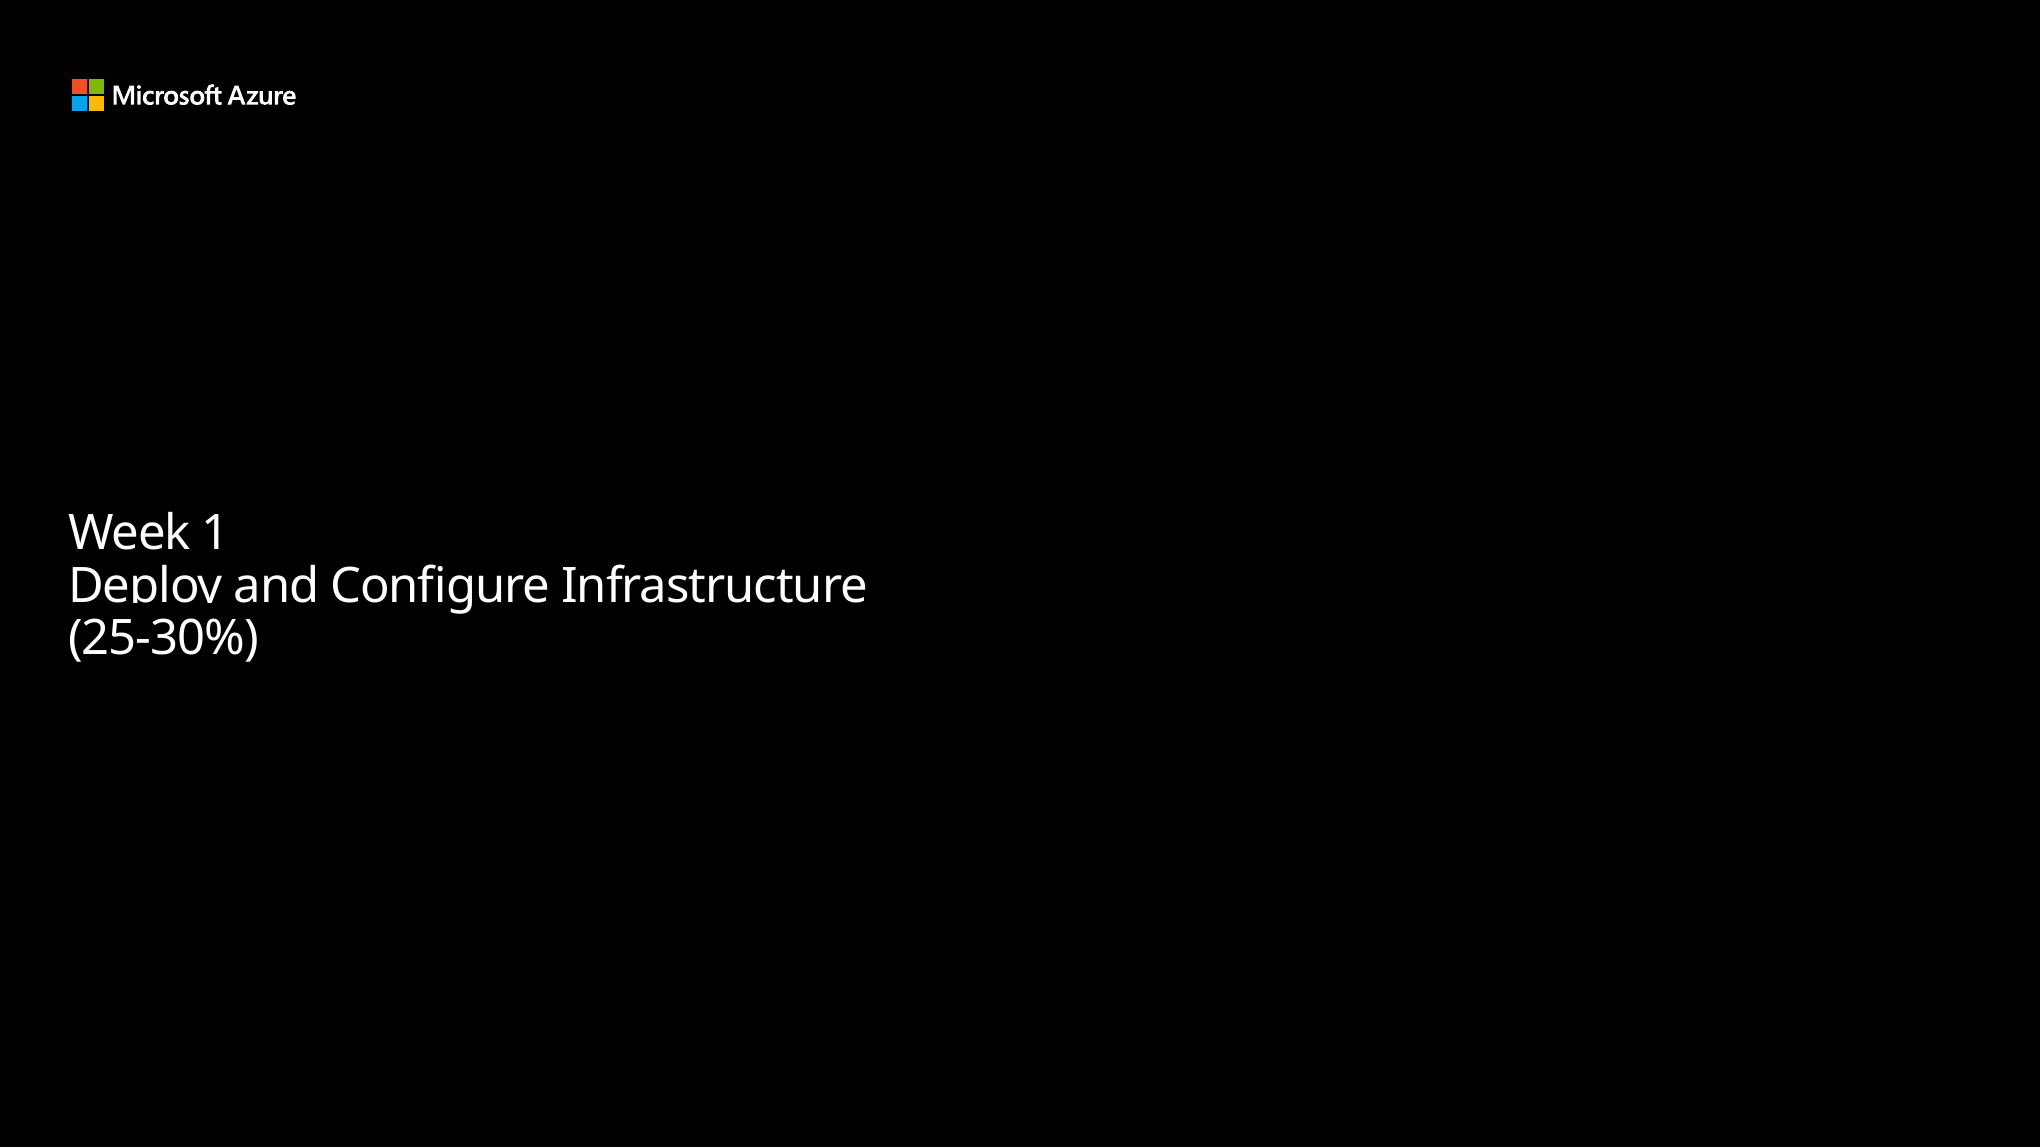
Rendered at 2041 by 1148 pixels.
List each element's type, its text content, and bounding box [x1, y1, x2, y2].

title Week 1 Deploy and Configure Infrastructure (25-30%) [68, 506, 1680, 807]
